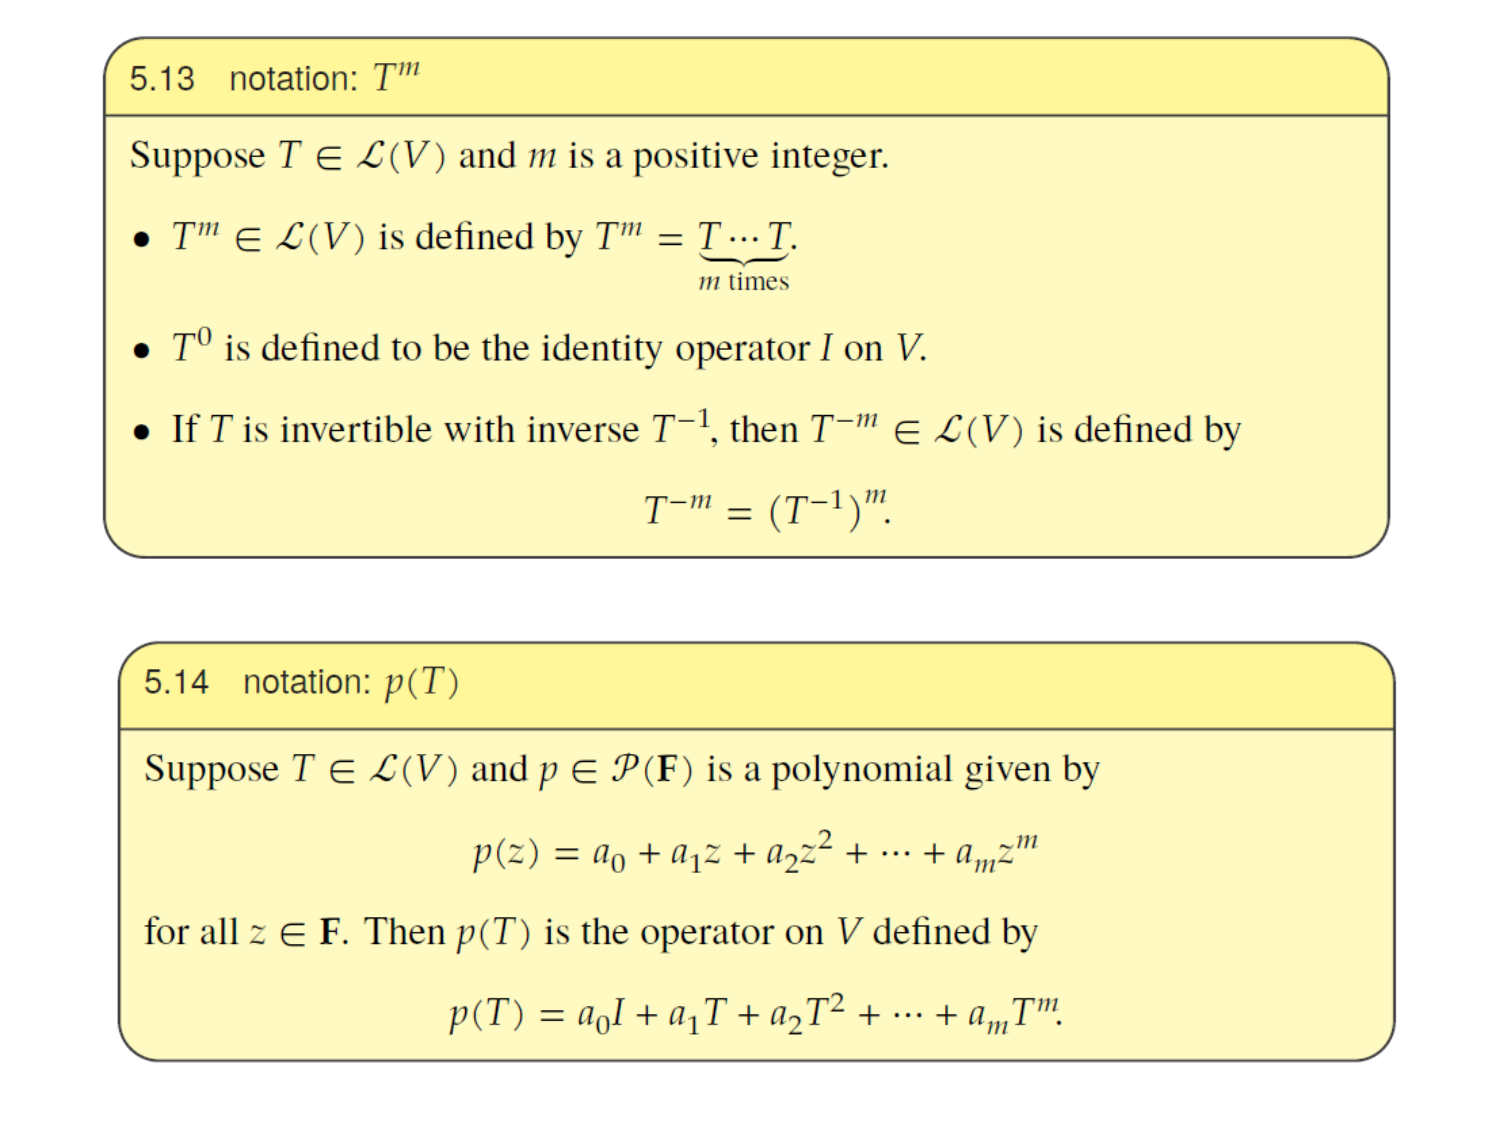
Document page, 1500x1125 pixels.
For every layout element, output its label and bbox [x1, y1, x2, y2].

picture [95, 20, 1405, 563]
picture [95, 629, 1419, 1071]
